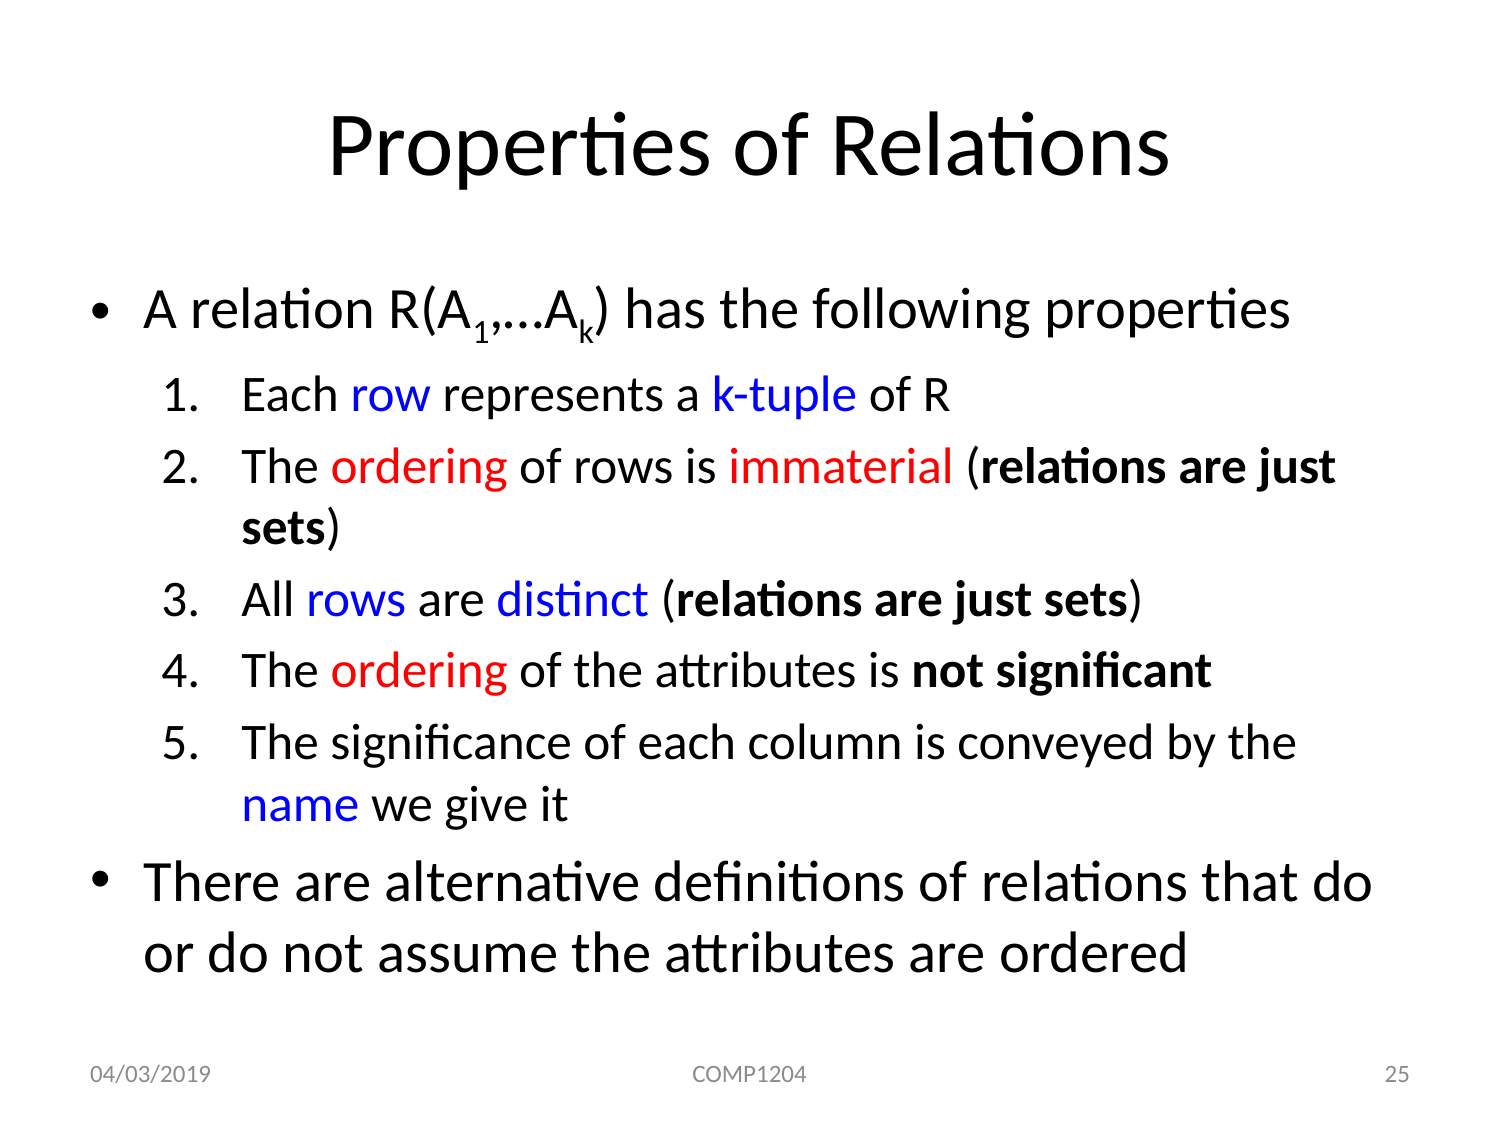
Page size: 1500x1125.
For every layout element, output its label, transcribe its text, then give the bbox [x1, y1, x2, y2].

list A relation R(A1,…Ak) has the following properties Each row represents a k-tuple of R The ordering of rows is immaterial (relations are just sets) All rows are distinct (relations are just sets) The ordering of the attributes is not significant The significance of each column is conveyed by the name we give it There are alternative definitions of relations that do or do not assume the attributes are ordered [75, 262, 1425, 1005]
title Properties of Relations [75, 45, 1425, 233]
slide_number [75, 1042, 425, 1103]
footer COMP1204 [512, 1042, 988, 1103]
slide_number 25 [1074, 1042, 1425, 1103]
